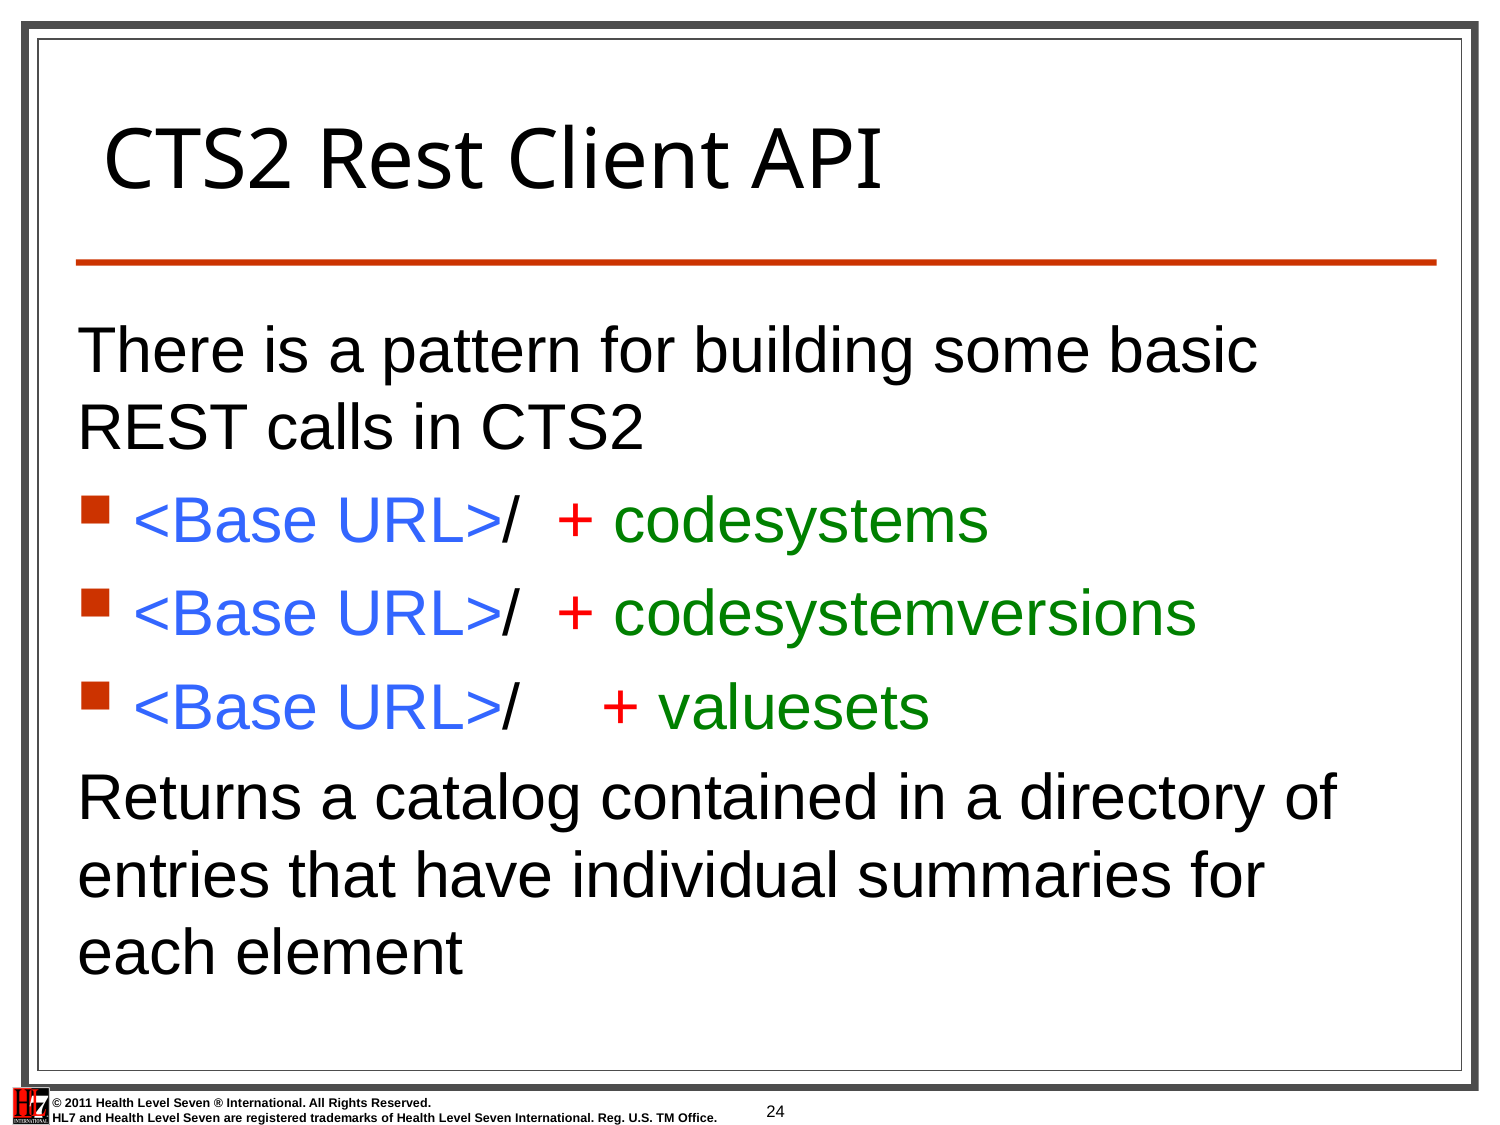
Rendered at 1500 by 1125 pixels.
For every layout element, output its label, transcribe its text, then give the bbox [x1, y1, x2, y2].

title CTS2 Rest Client API [87, 77, 1426, 213]
slide_number 24 [712, 1071, 801, 1125]
picture [12, 1087, 50, 1125]
list There is a pattern for building some basic REST calls in CTS2 <Base URL>/ + codesystems <Base URL>/ + codesystemversions <Base URL>/ + valuesets Returns a catalog contained in a directory of entries that have individual summaries for each element [62, 299, 1438, 1026]
